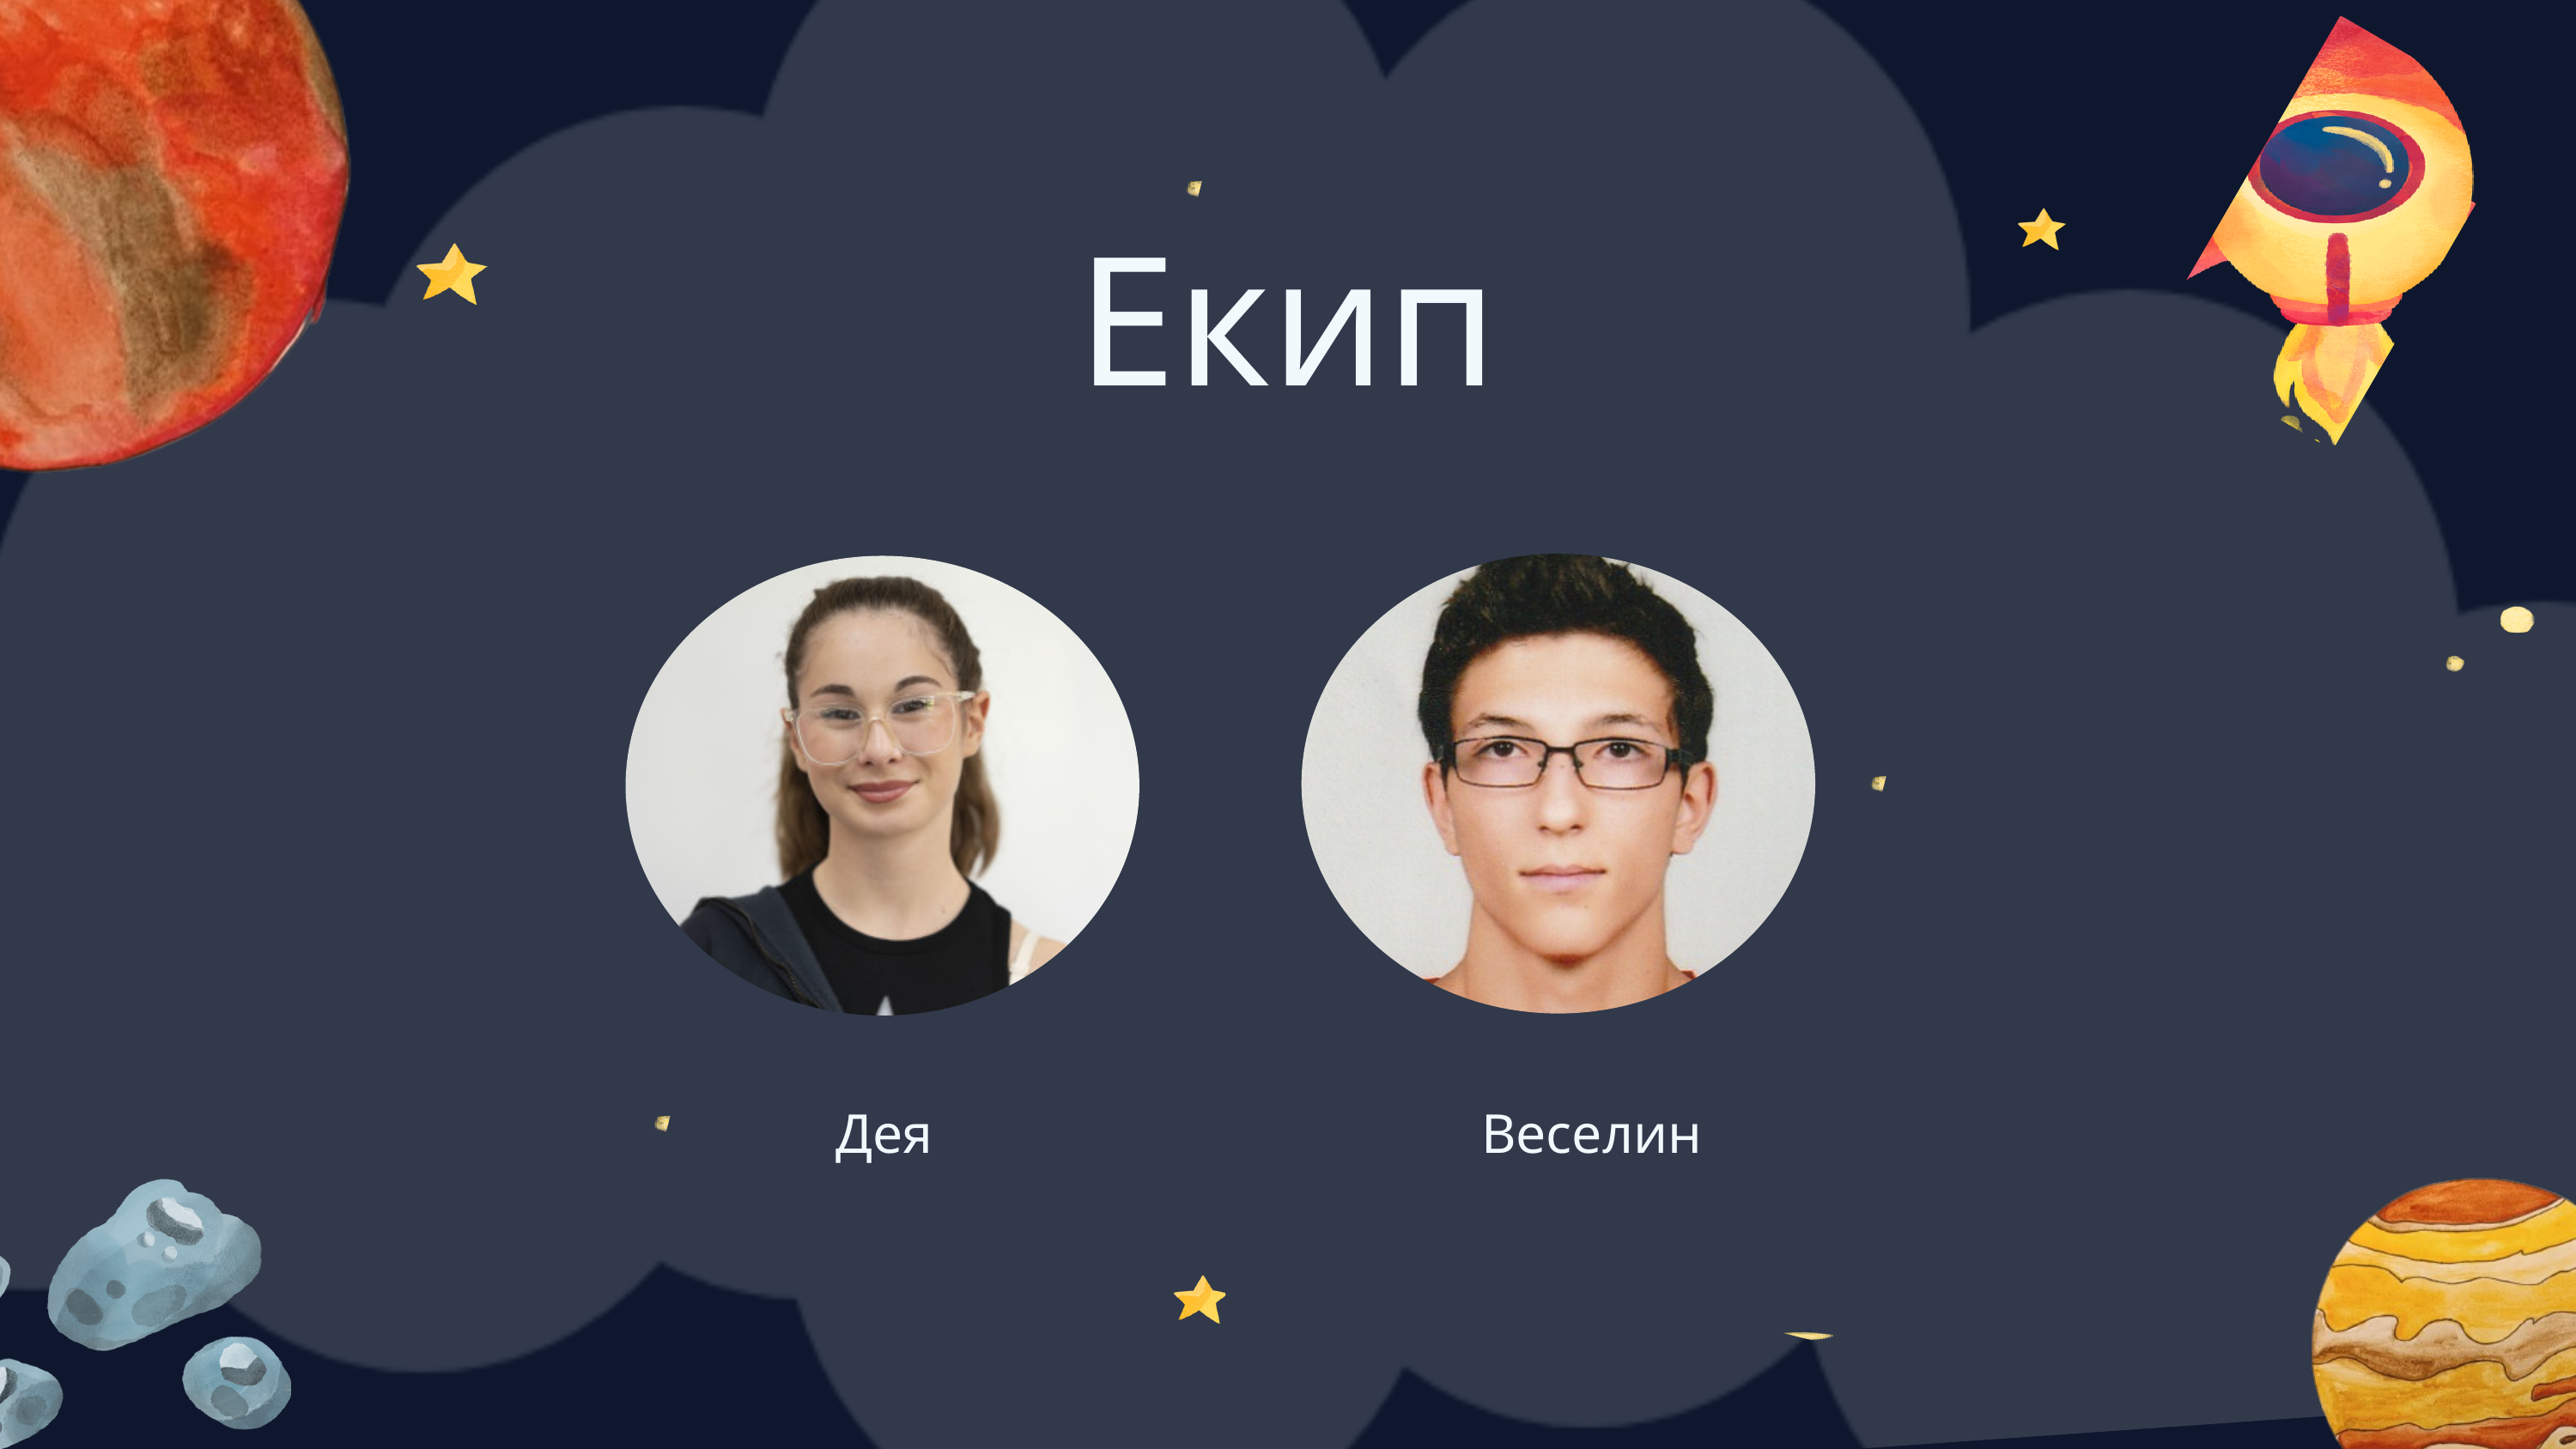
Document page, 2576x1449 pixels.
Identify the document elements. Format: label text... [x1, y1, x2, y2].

text_box [2002, 203, 2069, 263]
text_box [0, 0, 410, 584]
text_box [1163, 90, 1223, 212]
text_box [0, 1179, 291, 1449]
text_box [1155, 1269, 1231, 1339]
text_box [0, 0, 2576, 1449]
text_box [1727, 1288, 1848, 1348]
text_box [580, 553, 2576, 1167]
text_box [2149, 15, 2524, 451]
text_box [410, 235, 491, 323]
text_box Екип [440, 171, 2135, 422]
text_box [2278, 1175, 2576, 1449]
